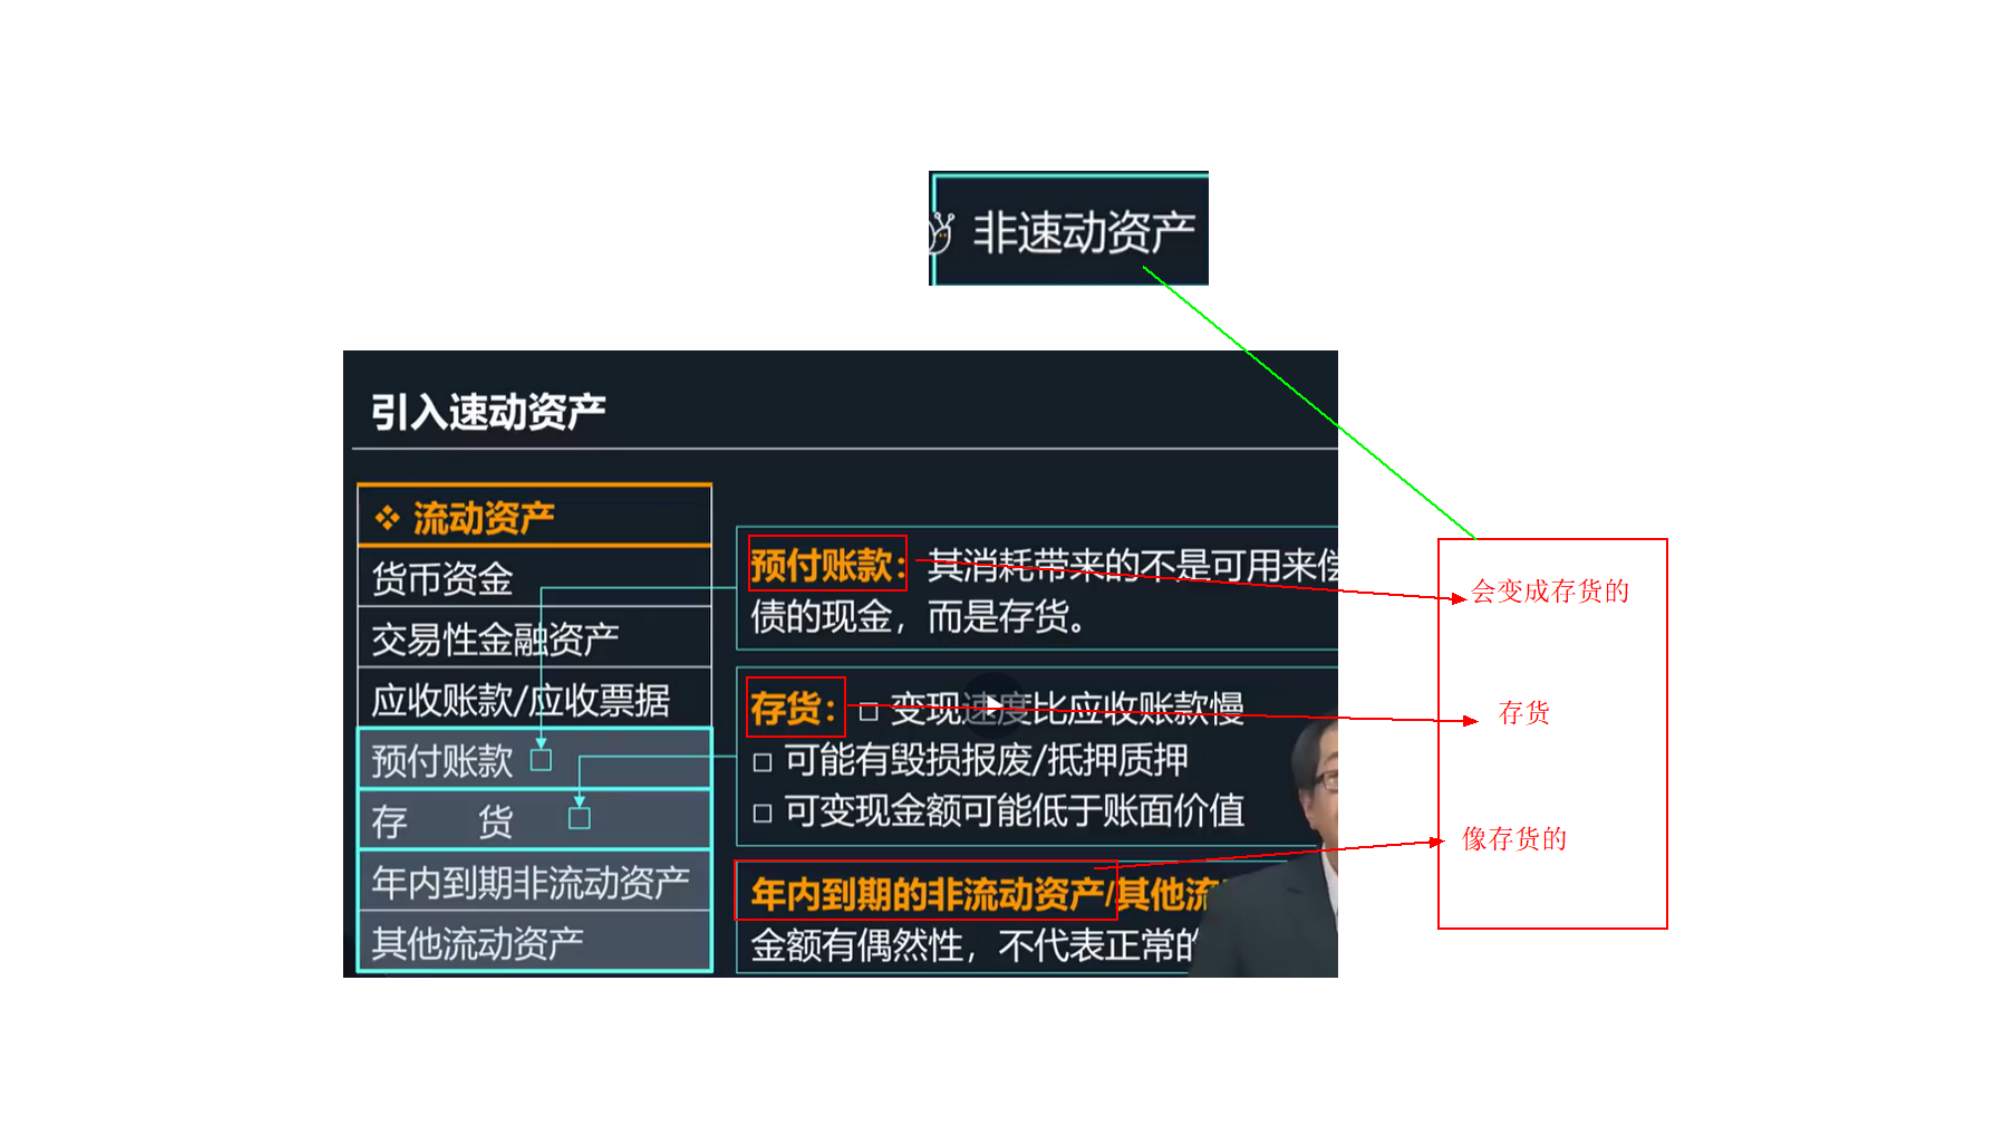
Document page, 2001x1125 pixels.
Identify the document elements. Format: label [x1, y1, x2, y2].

picture [341, 163, 1742, 980]
